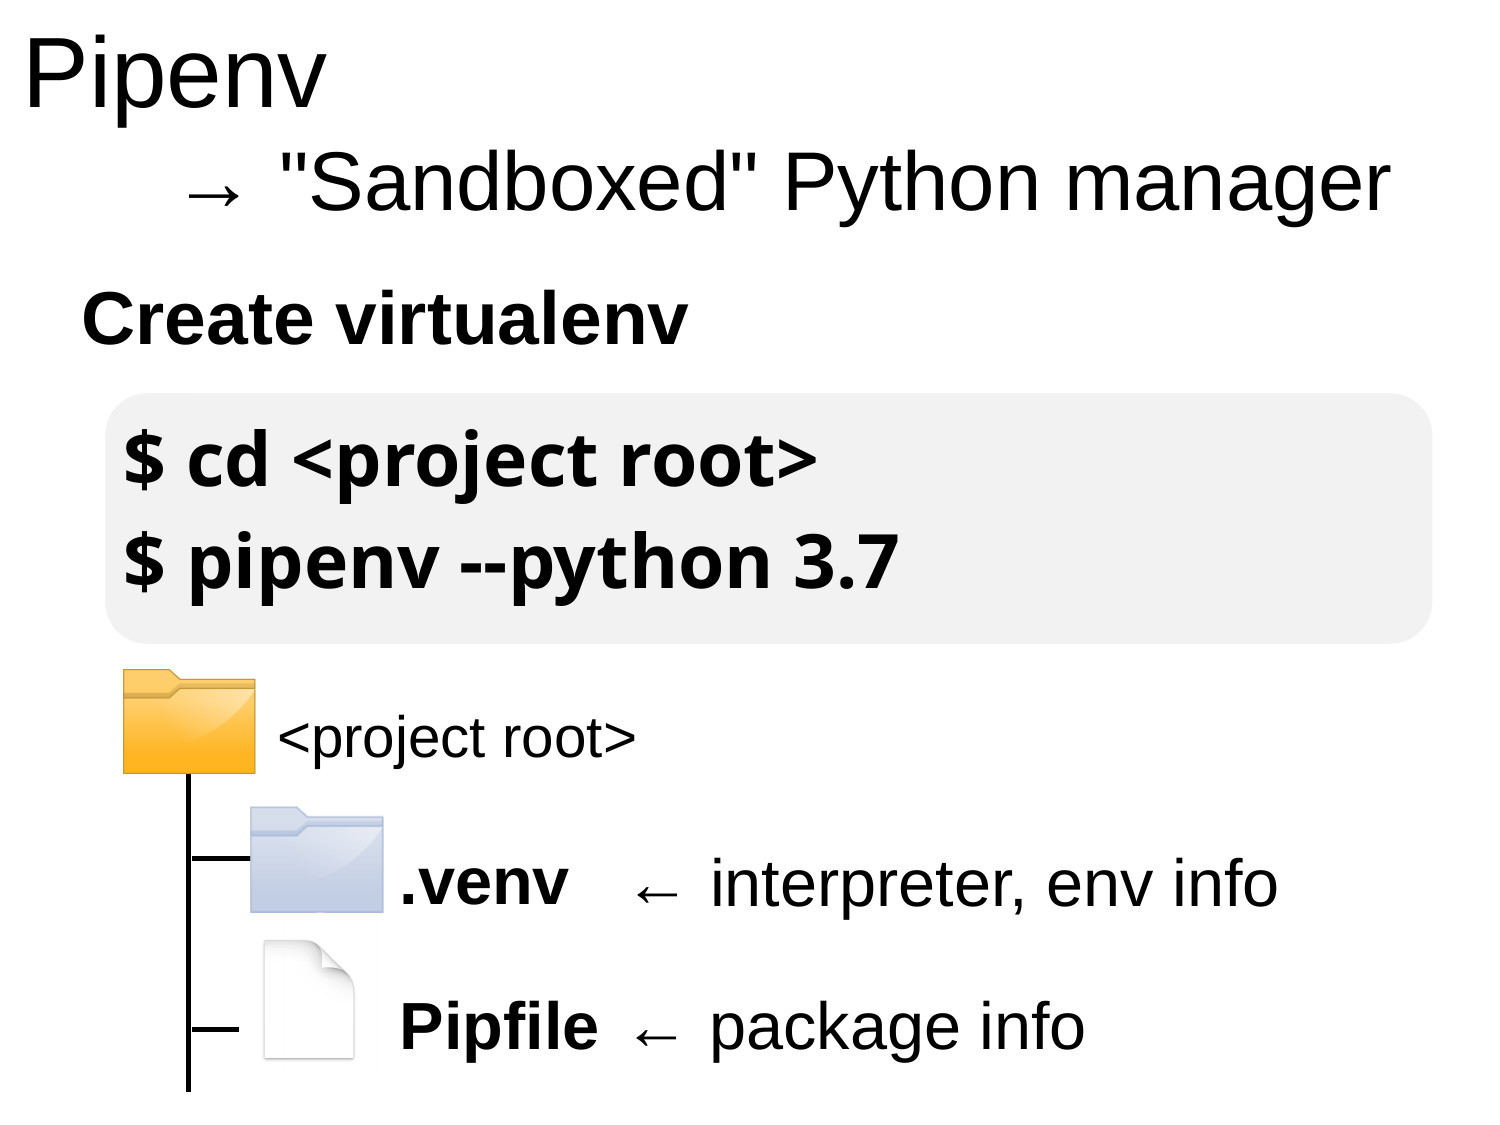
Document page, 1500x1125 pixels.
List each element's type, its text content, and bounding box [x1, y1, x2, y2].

text_box .venv [413, 830, 585, 925]
text_box ← interpreter, env info [610, 832, 1296, 928]
text_box ← package info [609, 975, 1102, 1071]
text_box <project root> [285, 691, 653, 777]
text_box Create virtualenv [66, 262, 705, 367]
text_box [104, 392, 1434, 645]
text_box $ cd <project root> $ pipenv --python 3.7 [109, 403, 917, 611]
picture [93, 623, 413, 1077]
text_box Pipenv → "Sandboxed" Python manager [7, 0, 1409, 235]
text_box Pipfile [385, 975, 609, 1071]
